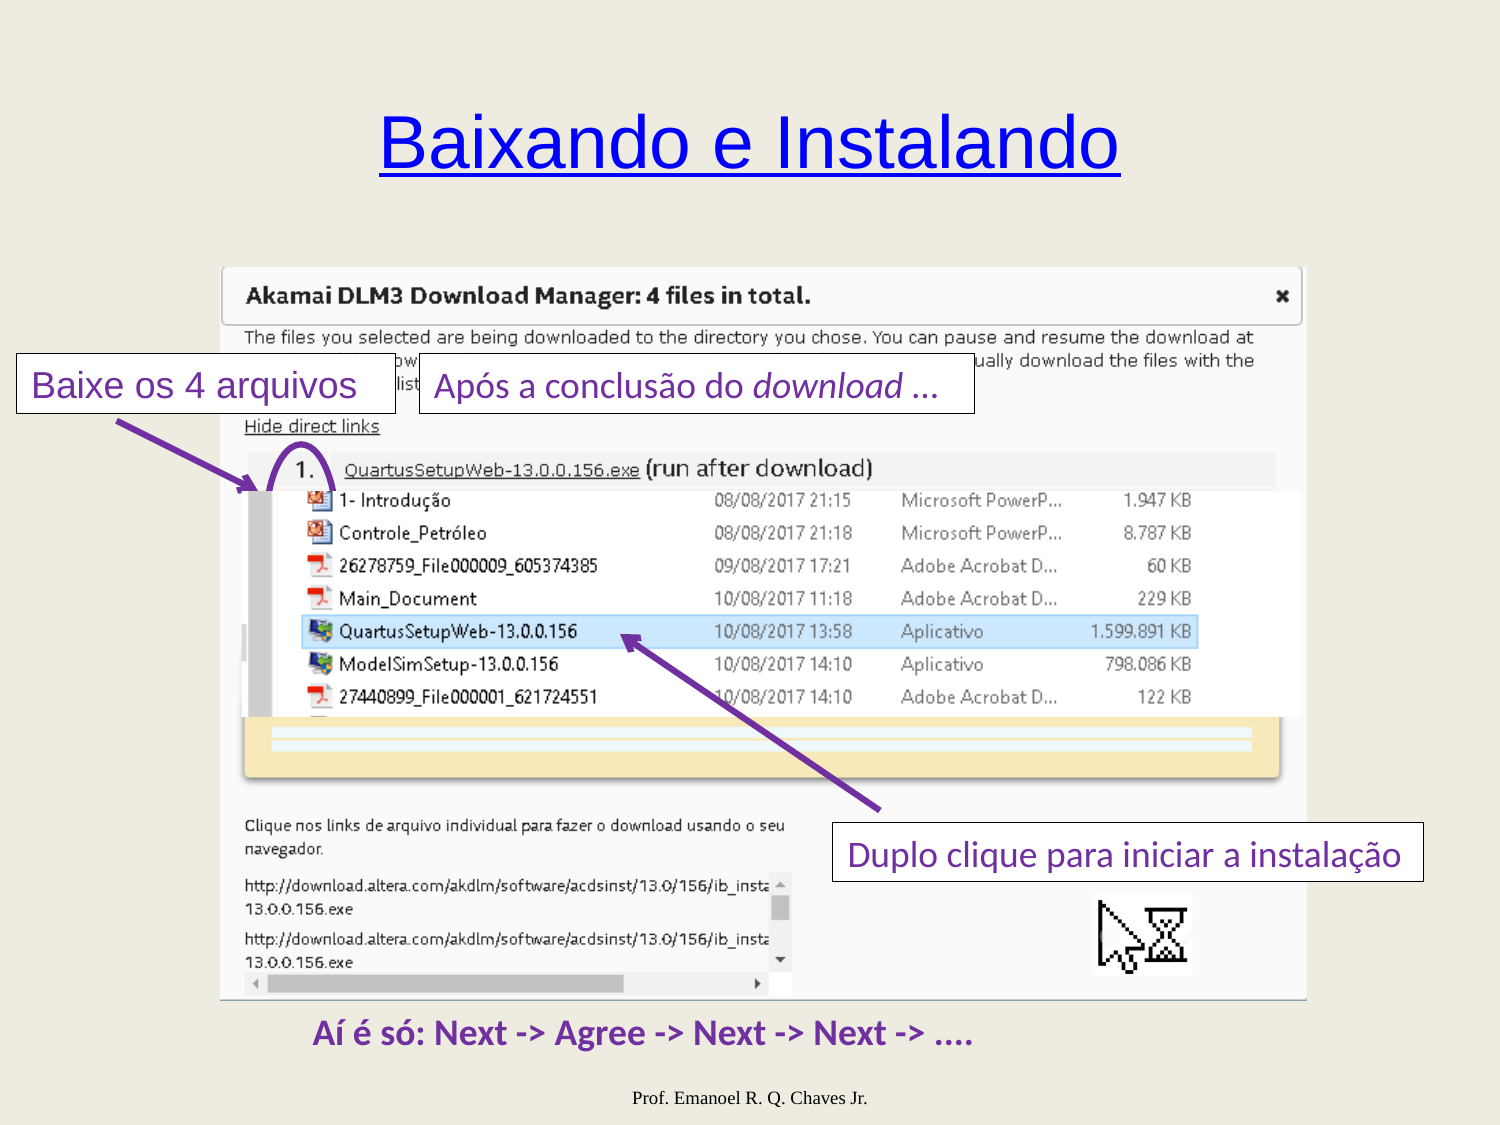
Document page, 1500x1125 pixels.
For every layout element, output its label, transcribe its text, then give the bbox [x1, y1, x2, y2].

text_box Duplo clique para iniciar a instalação [1312, 822, 1424, 882]
picture [219, 266, 1307, 1002]
text_box Aí é só: Next -> Agree -> Next -> Next -> .... [289, 1009, 1140, 1061]
title Baixando e Instalando [75, 45, 1425, 233]
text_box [619, 633, 881, 811]
text_box Baixe os 4 arquivos [16, 353, 214, 414]
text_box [116, 420, 259, 492]
footer Prof. Emanoel R. Q. Chaves Jr. [512, 1082, 988, 1113]
